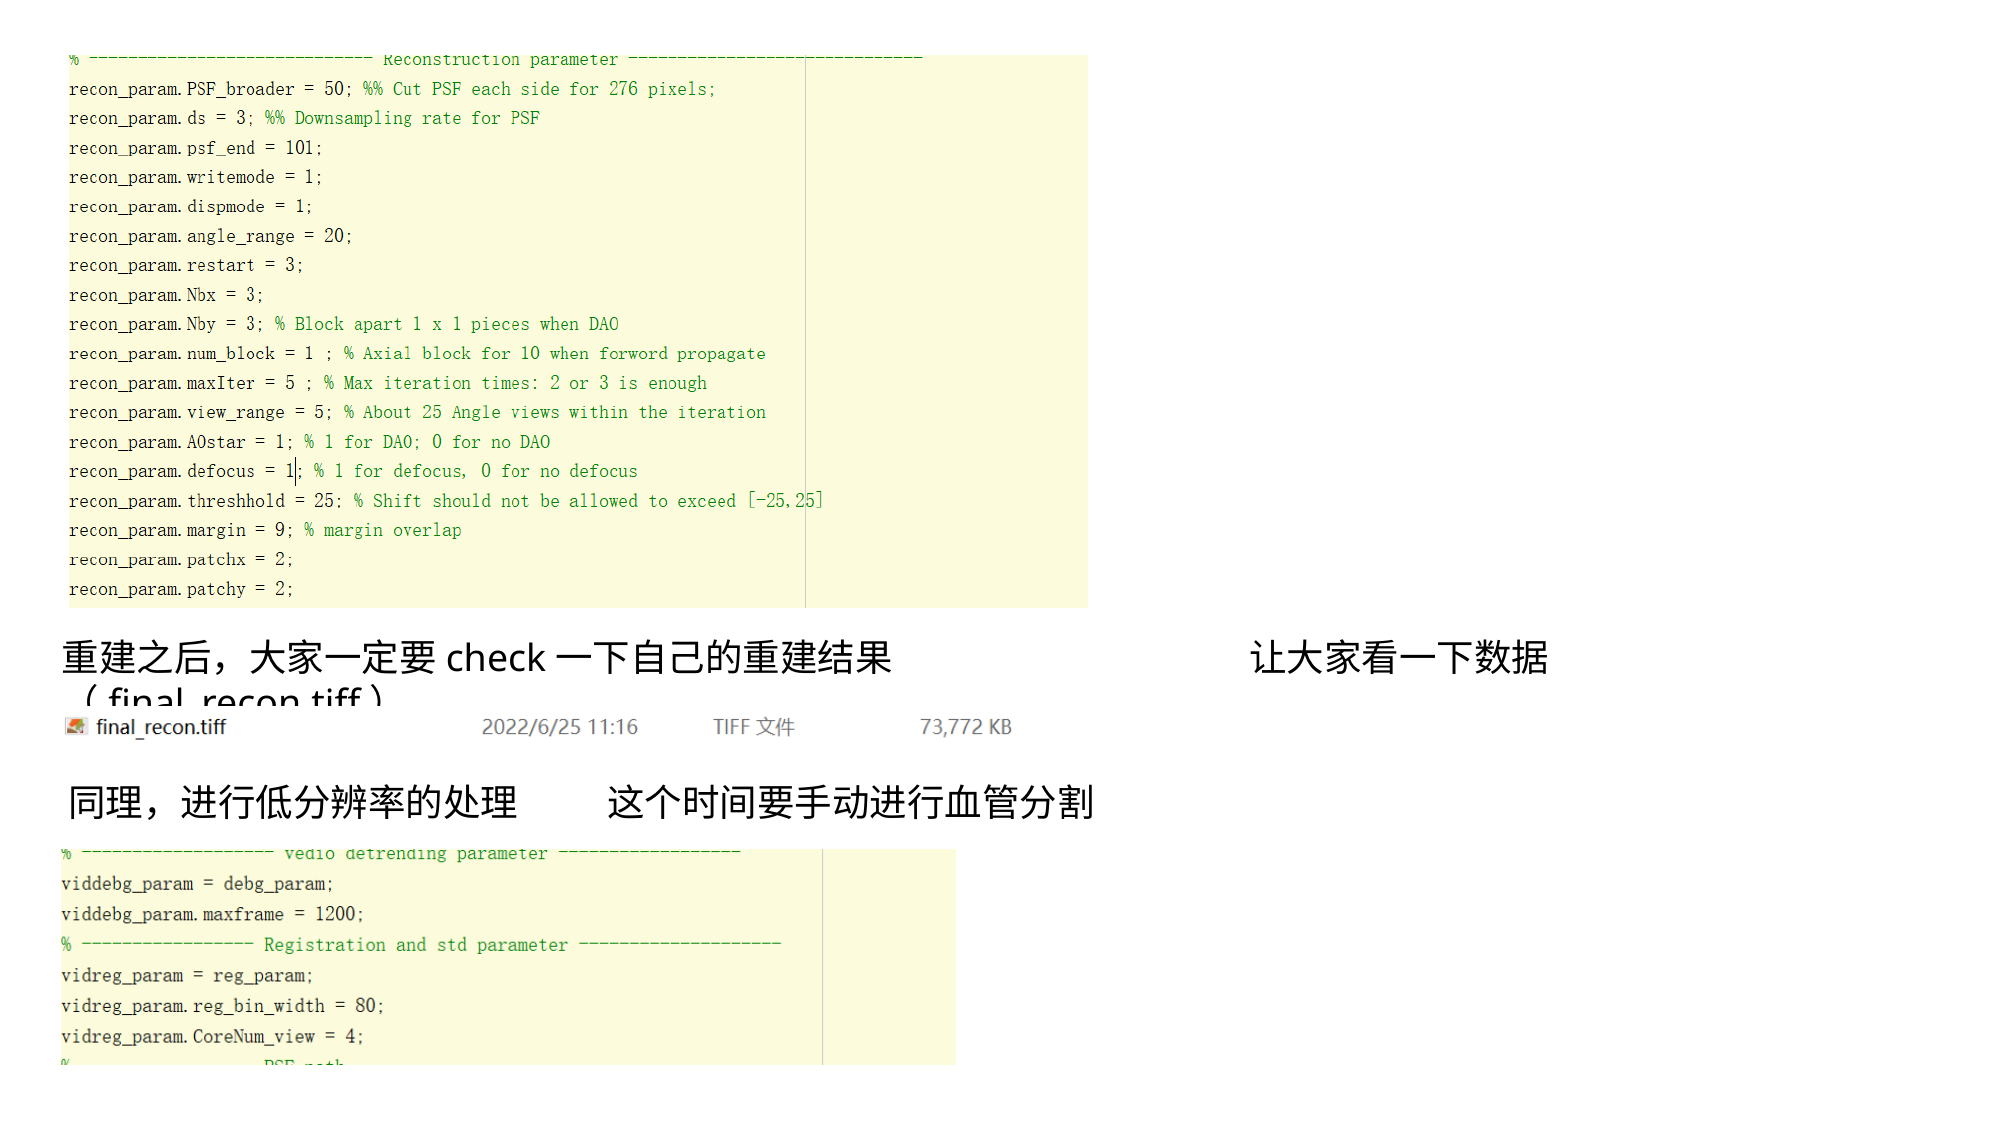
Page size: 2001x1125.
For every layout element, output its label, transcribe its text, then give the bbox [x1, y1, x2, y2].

picture [43, 55, 1088, 609]
text_box 让大家看一下数据 [1234, 626, 1682, 687]
text_box 同理，进行低分辨率的处理 [53, 771, 592, 832]
text_box 这个时间要手动进行血管分割 [592, 771, 1496, 832]
text_box 重建之后，大家一定要check一下自己的重建结果 （final_recon.tiff） [47, 626, 1171, 732]
picture [51, 706, 1055, 745]
picture [51, 849, 956, 1065]
